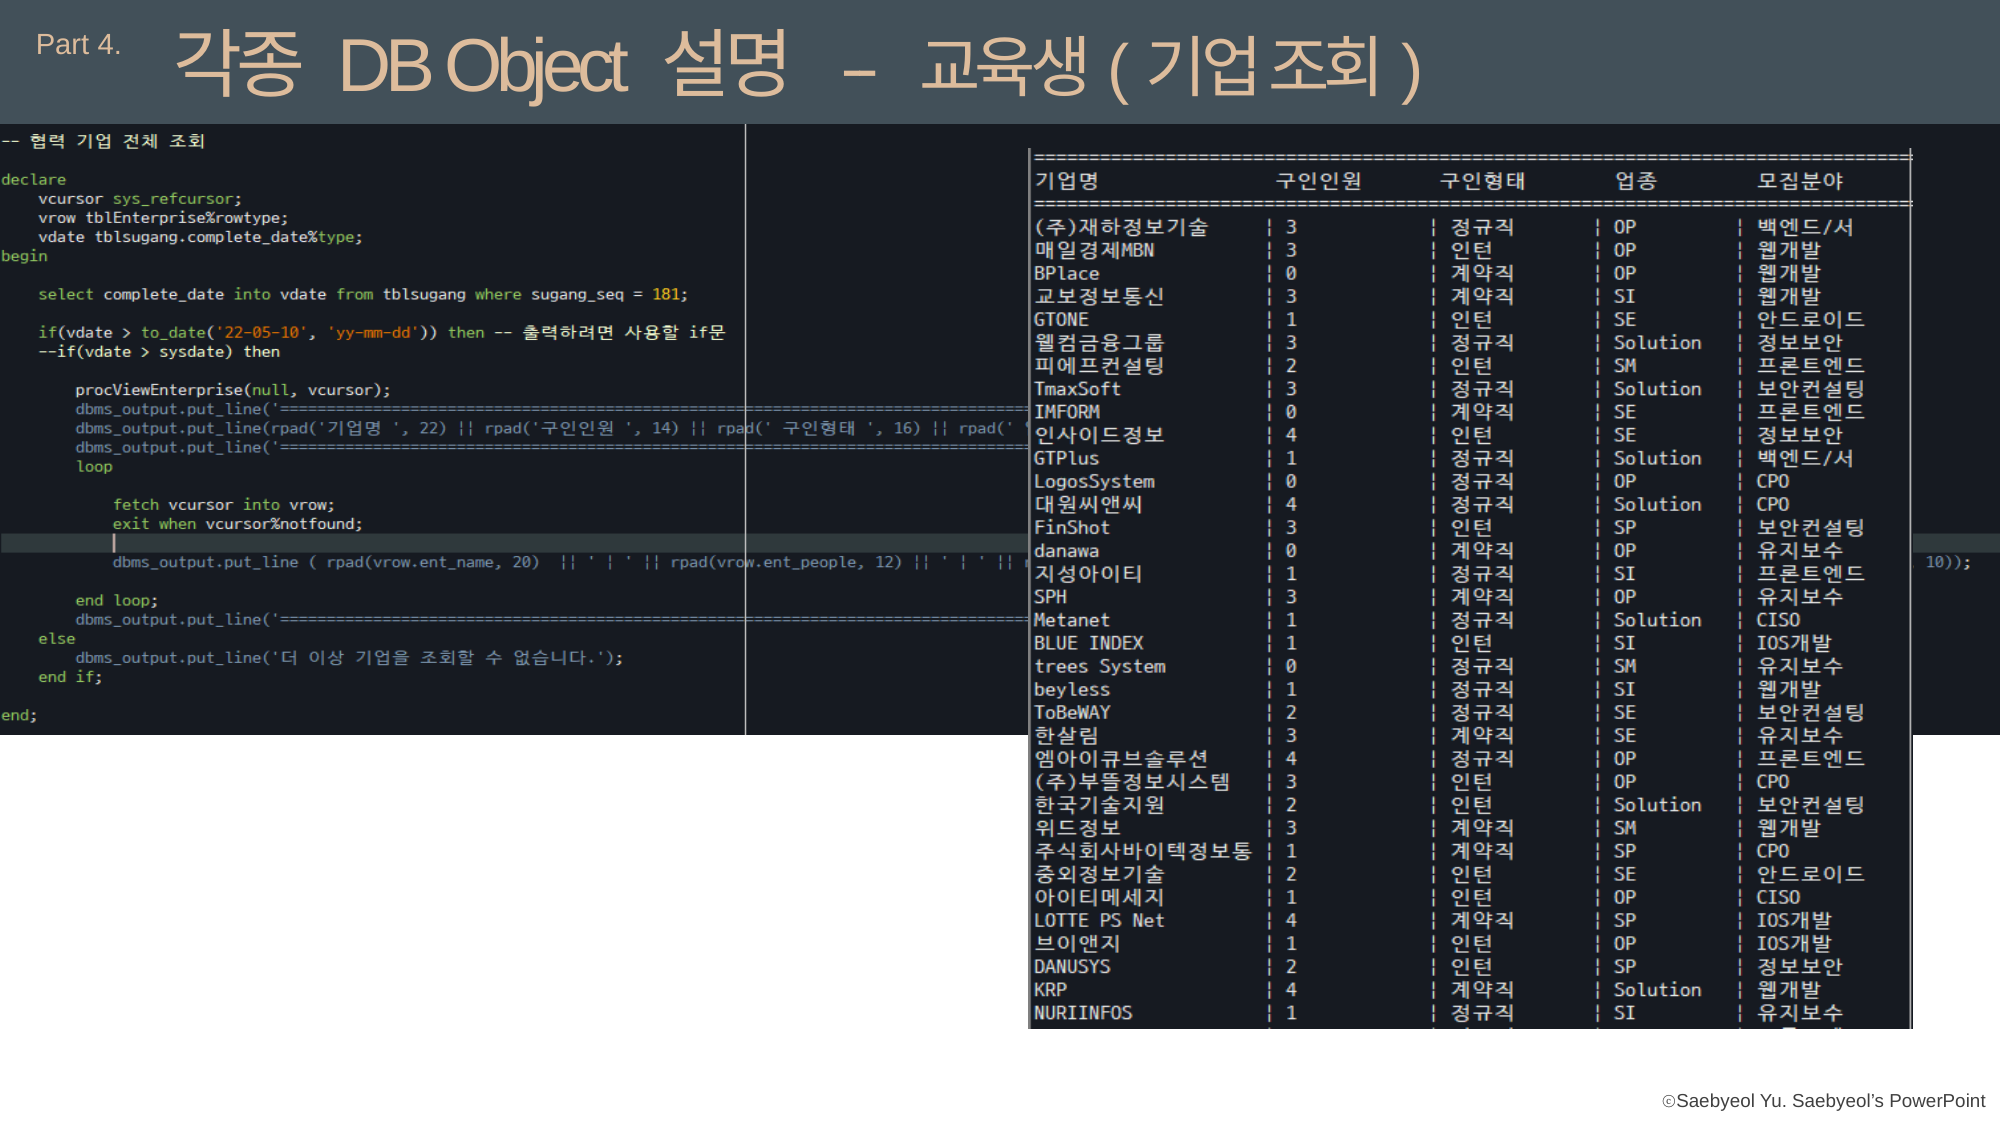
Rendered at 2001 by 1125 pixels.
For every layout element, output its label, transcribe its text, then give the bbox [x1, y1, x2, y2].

text_box [0, 0, 2000, 124]
text_box Part 4. [21, 18, 138, 68]
text_box 각종 DB Object 설명 -- 교육생(기업 조회) [158, 9, 1589, 114]
picture [0, 124, 2000, 1029]
